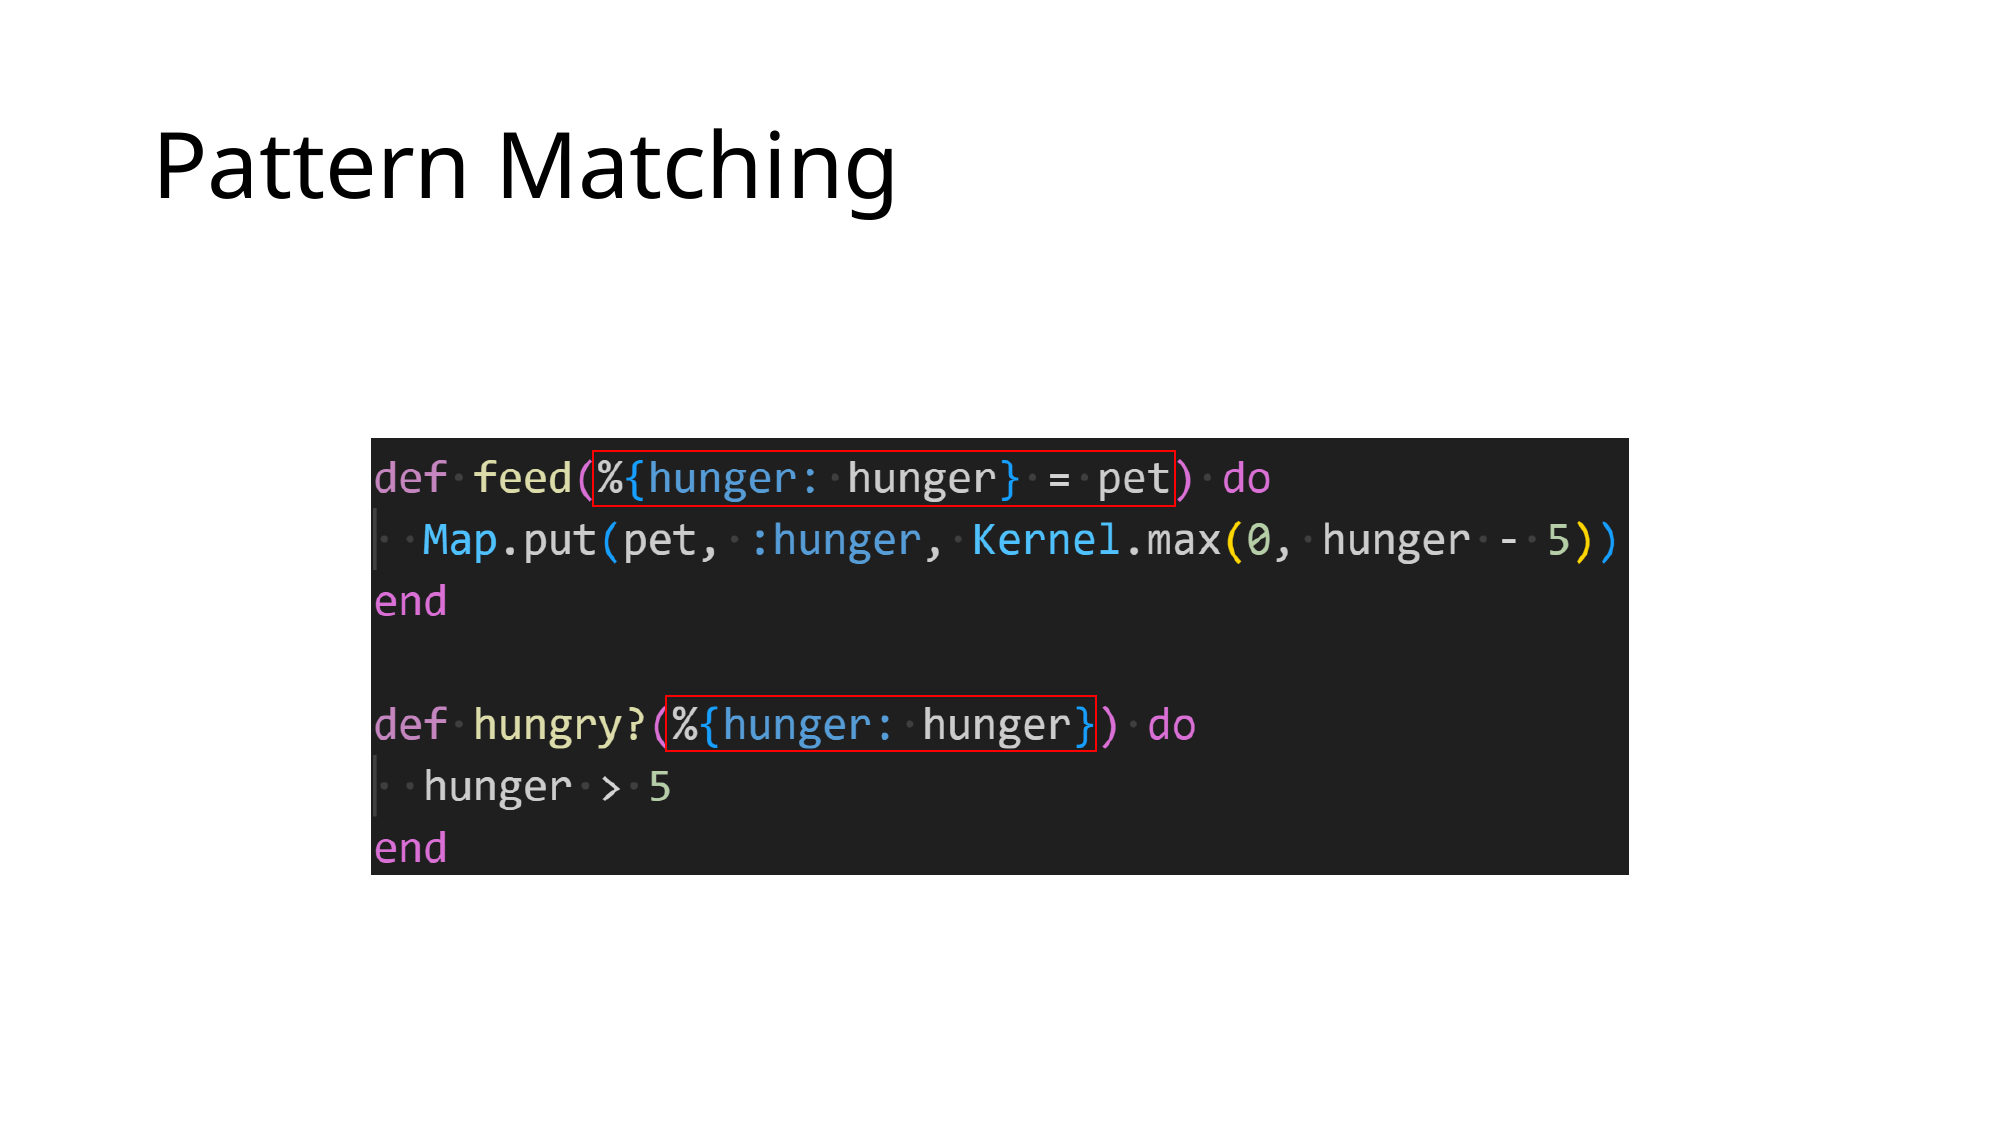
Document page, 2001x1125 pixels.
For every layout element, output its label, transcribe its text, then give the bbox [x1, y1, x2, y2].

title Pattern Matching [137, 59, 1863, 278]
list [371, 438, 1629, 875]
